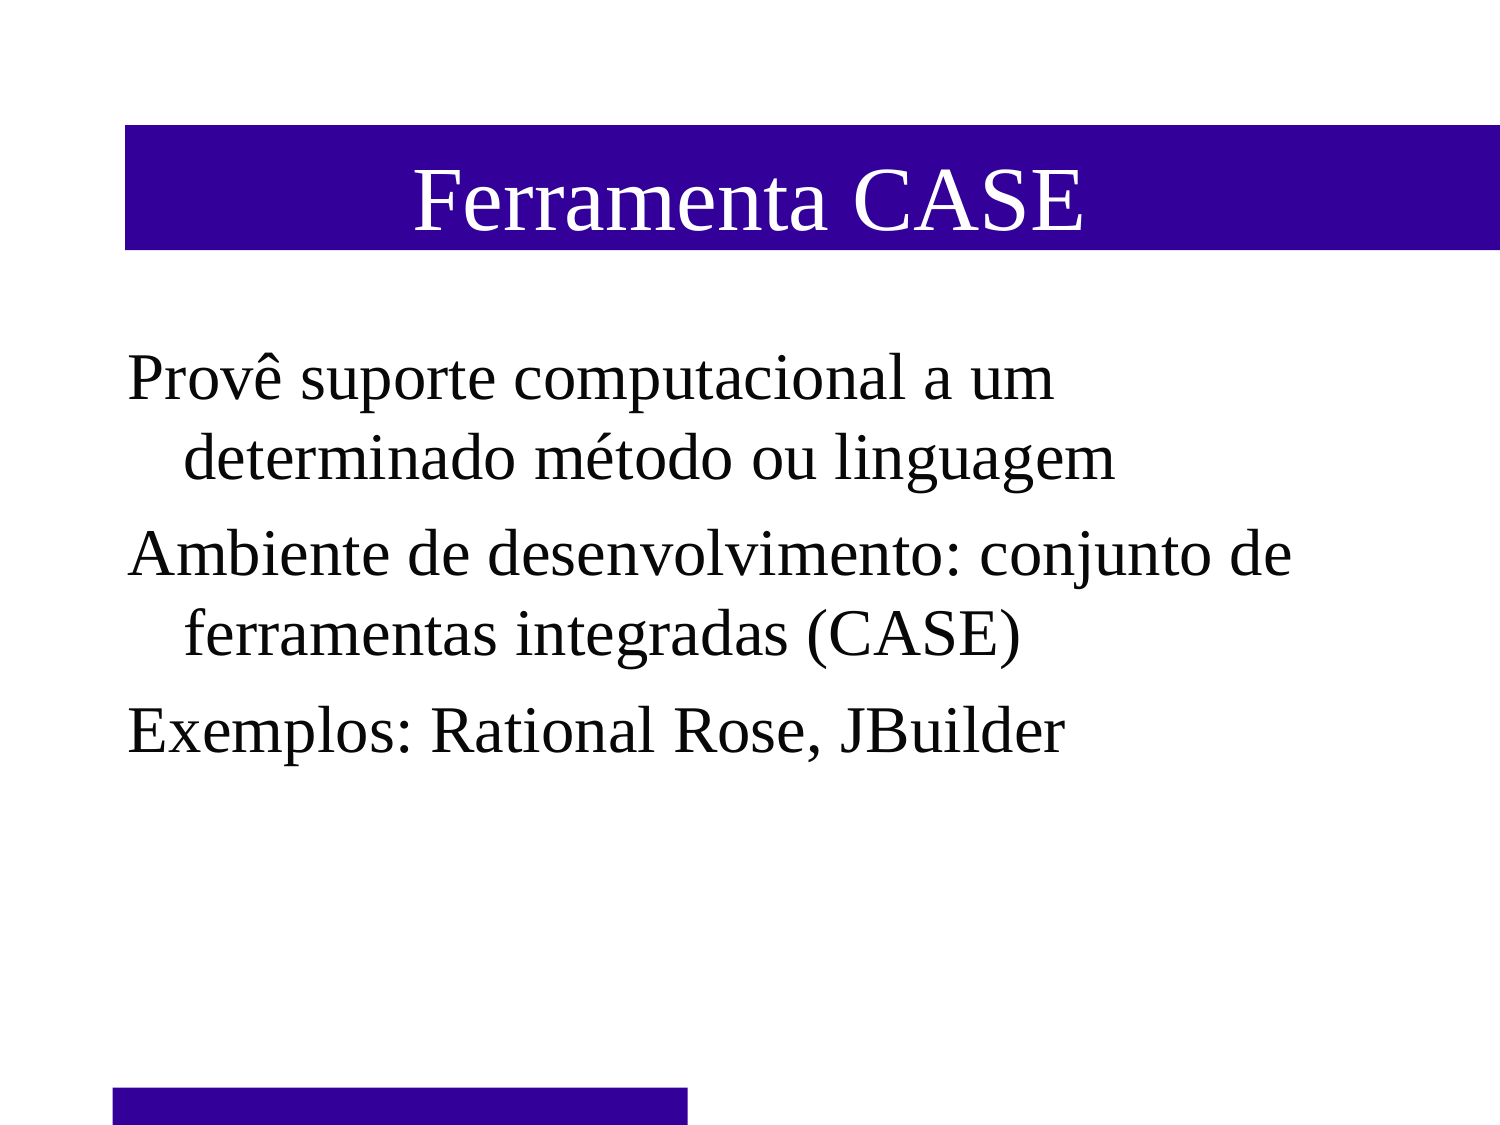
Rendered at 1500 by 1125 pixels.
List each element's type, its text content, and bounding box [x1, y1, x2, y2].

text_box Ferramenta CASE [112, 99, 1387, 287]
text_box Provê suporte computacional a um determinado método ou linguagem Ambiente de desenvolvimento: conjunto de ferramentas integradas (CASE) Exemplos: Rational Rose, JBuilder [112, 324, 1387, 1000]
